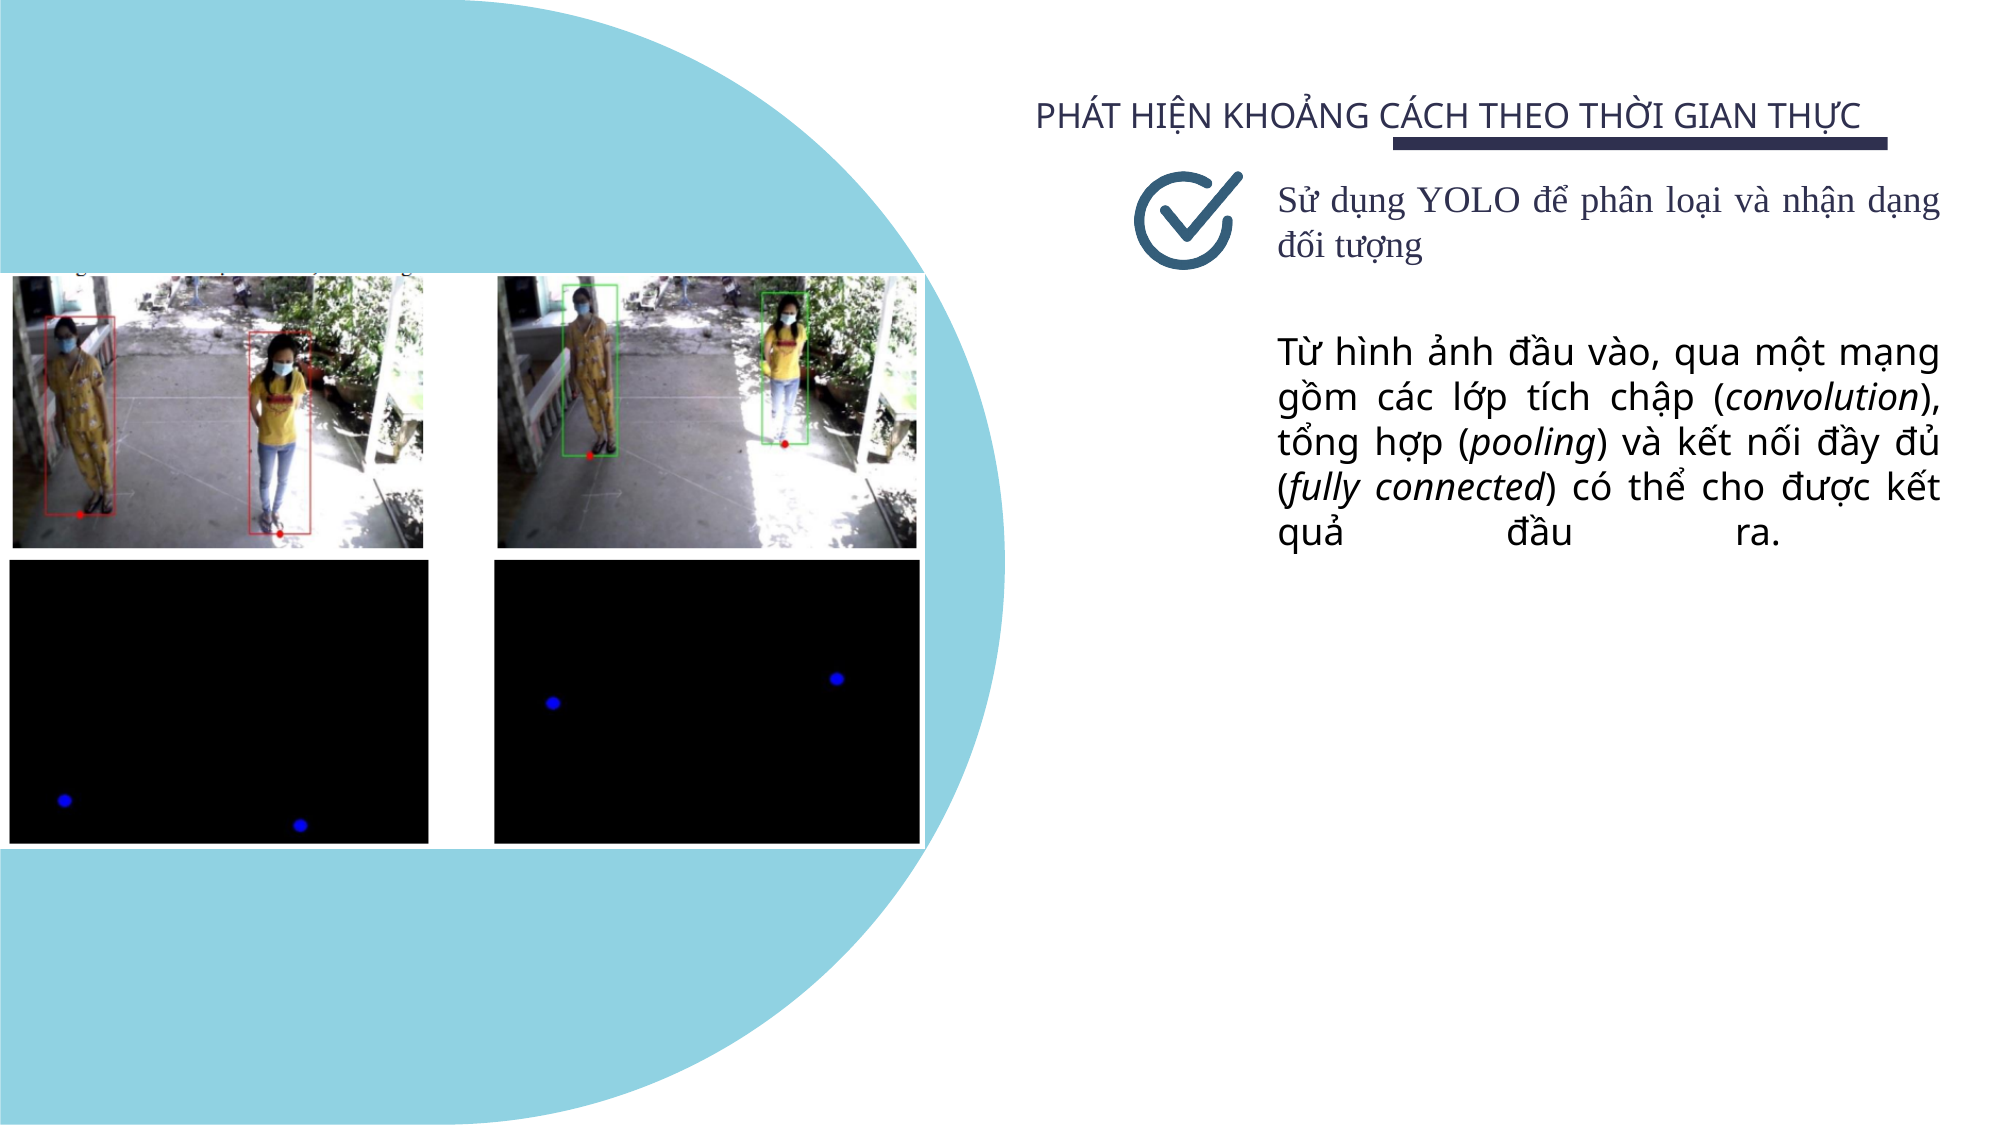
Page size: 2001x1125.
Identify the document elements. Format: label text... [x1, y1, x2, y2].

text_box [0, 0, 1005, 1125]
text_box [1393, 137, 1888, 151]
text_box Từ hình ảnh đầu vào, qua một mạng gồm các lớp tích chập (convolution), tổng hợp (pooling) và kết nối đầy đủ (fully connected) có thể cho được kết quả đầu ra. [1262, 320, 1956, 605]
picture [0, 273, 925, 850]
text_box PHÁT HIỆN KHOẢNG CÁCH THEO THỜI GIAN THỰC [1020, 86, 1924, 167]
text_box Sử dụng YOLO để phân loại và nhận dạng đối tượng [1262, 167, 1956, 272]
picture [1134, 171, 1243, 271]
